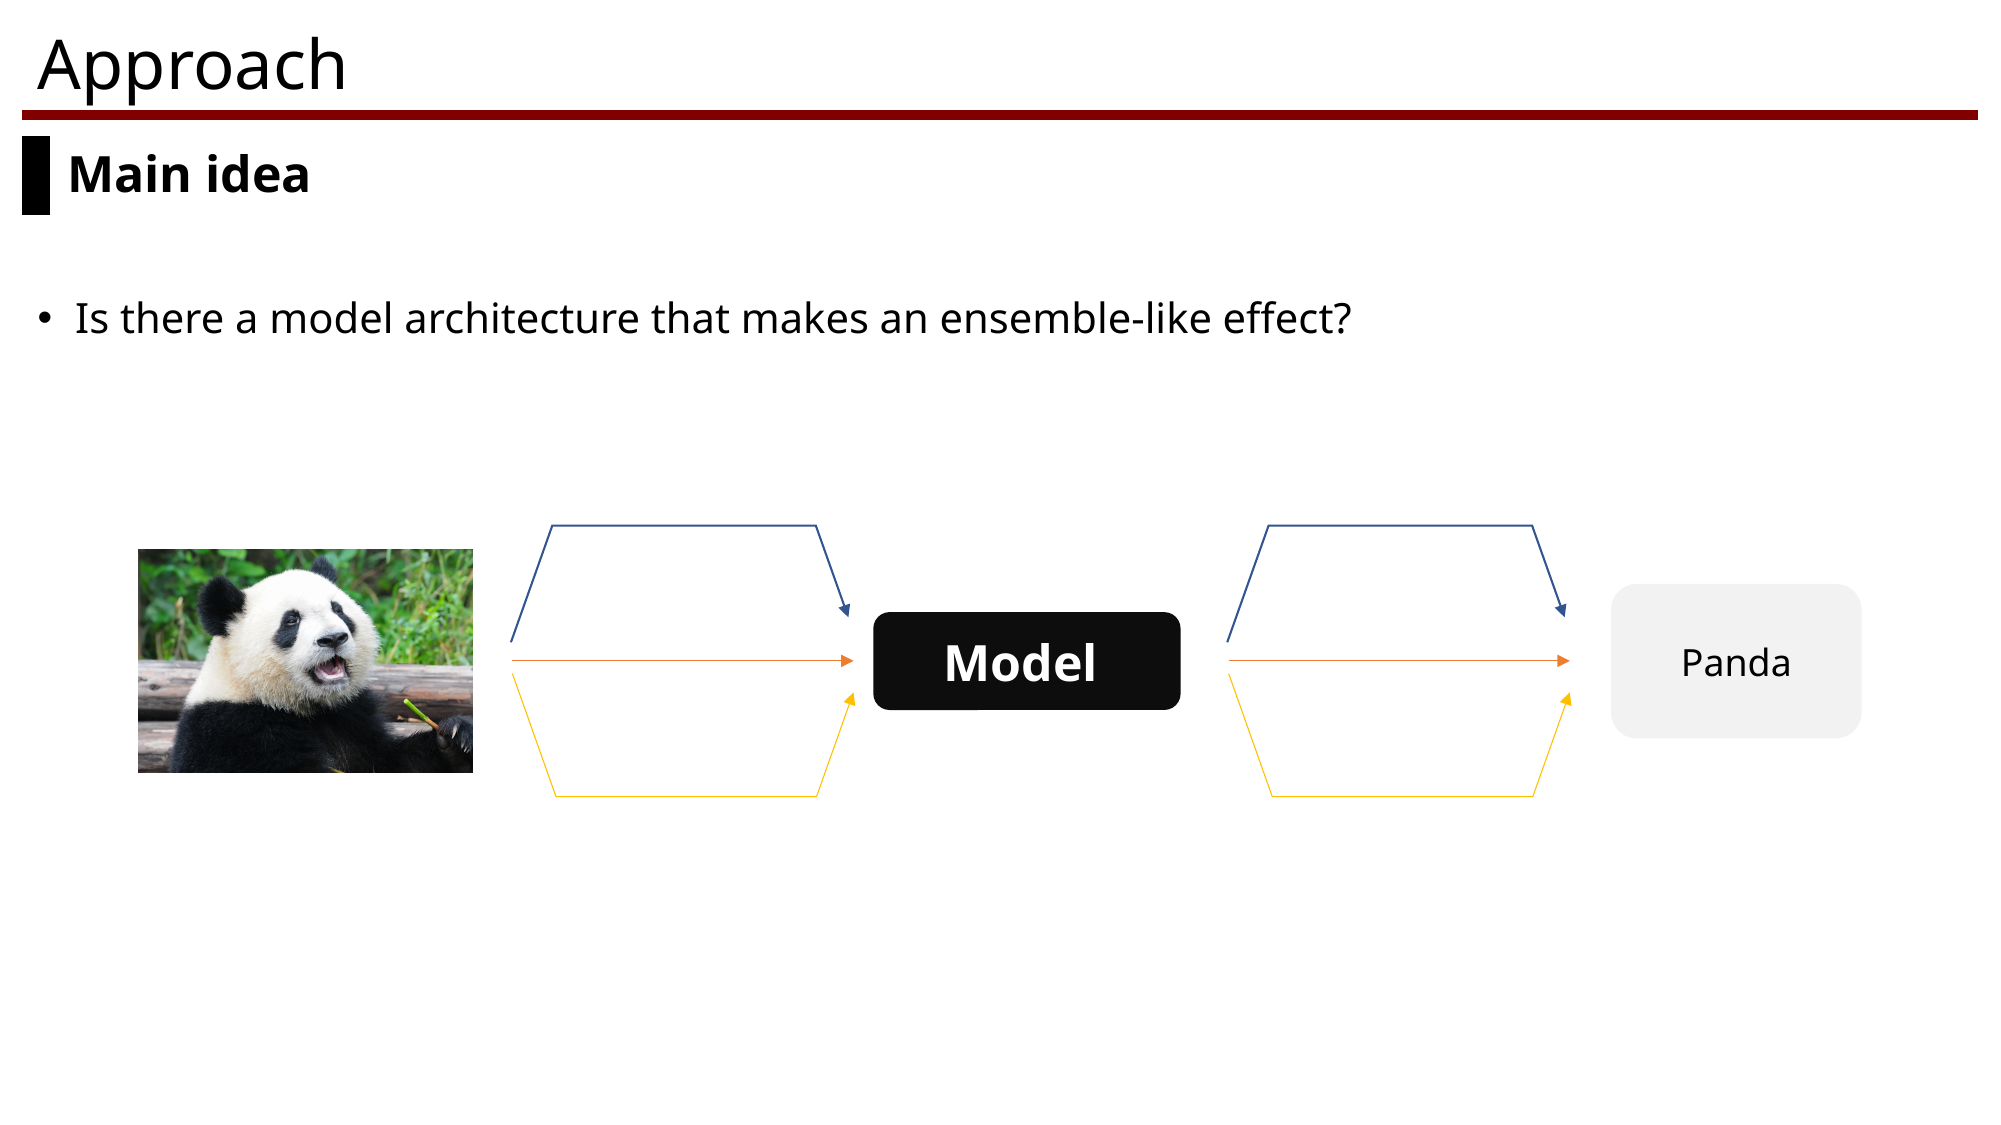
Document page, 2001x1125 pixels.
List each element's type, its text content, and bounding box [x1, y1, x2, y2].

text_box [138, 525, 1862, 797]
list Main idea [52, 137, 1752, 215]
list Is there a model architecture that makes an ensemble-like effect? [22, 259, 1978, 1014]
title Approach [22, 22, 1748, 112]
